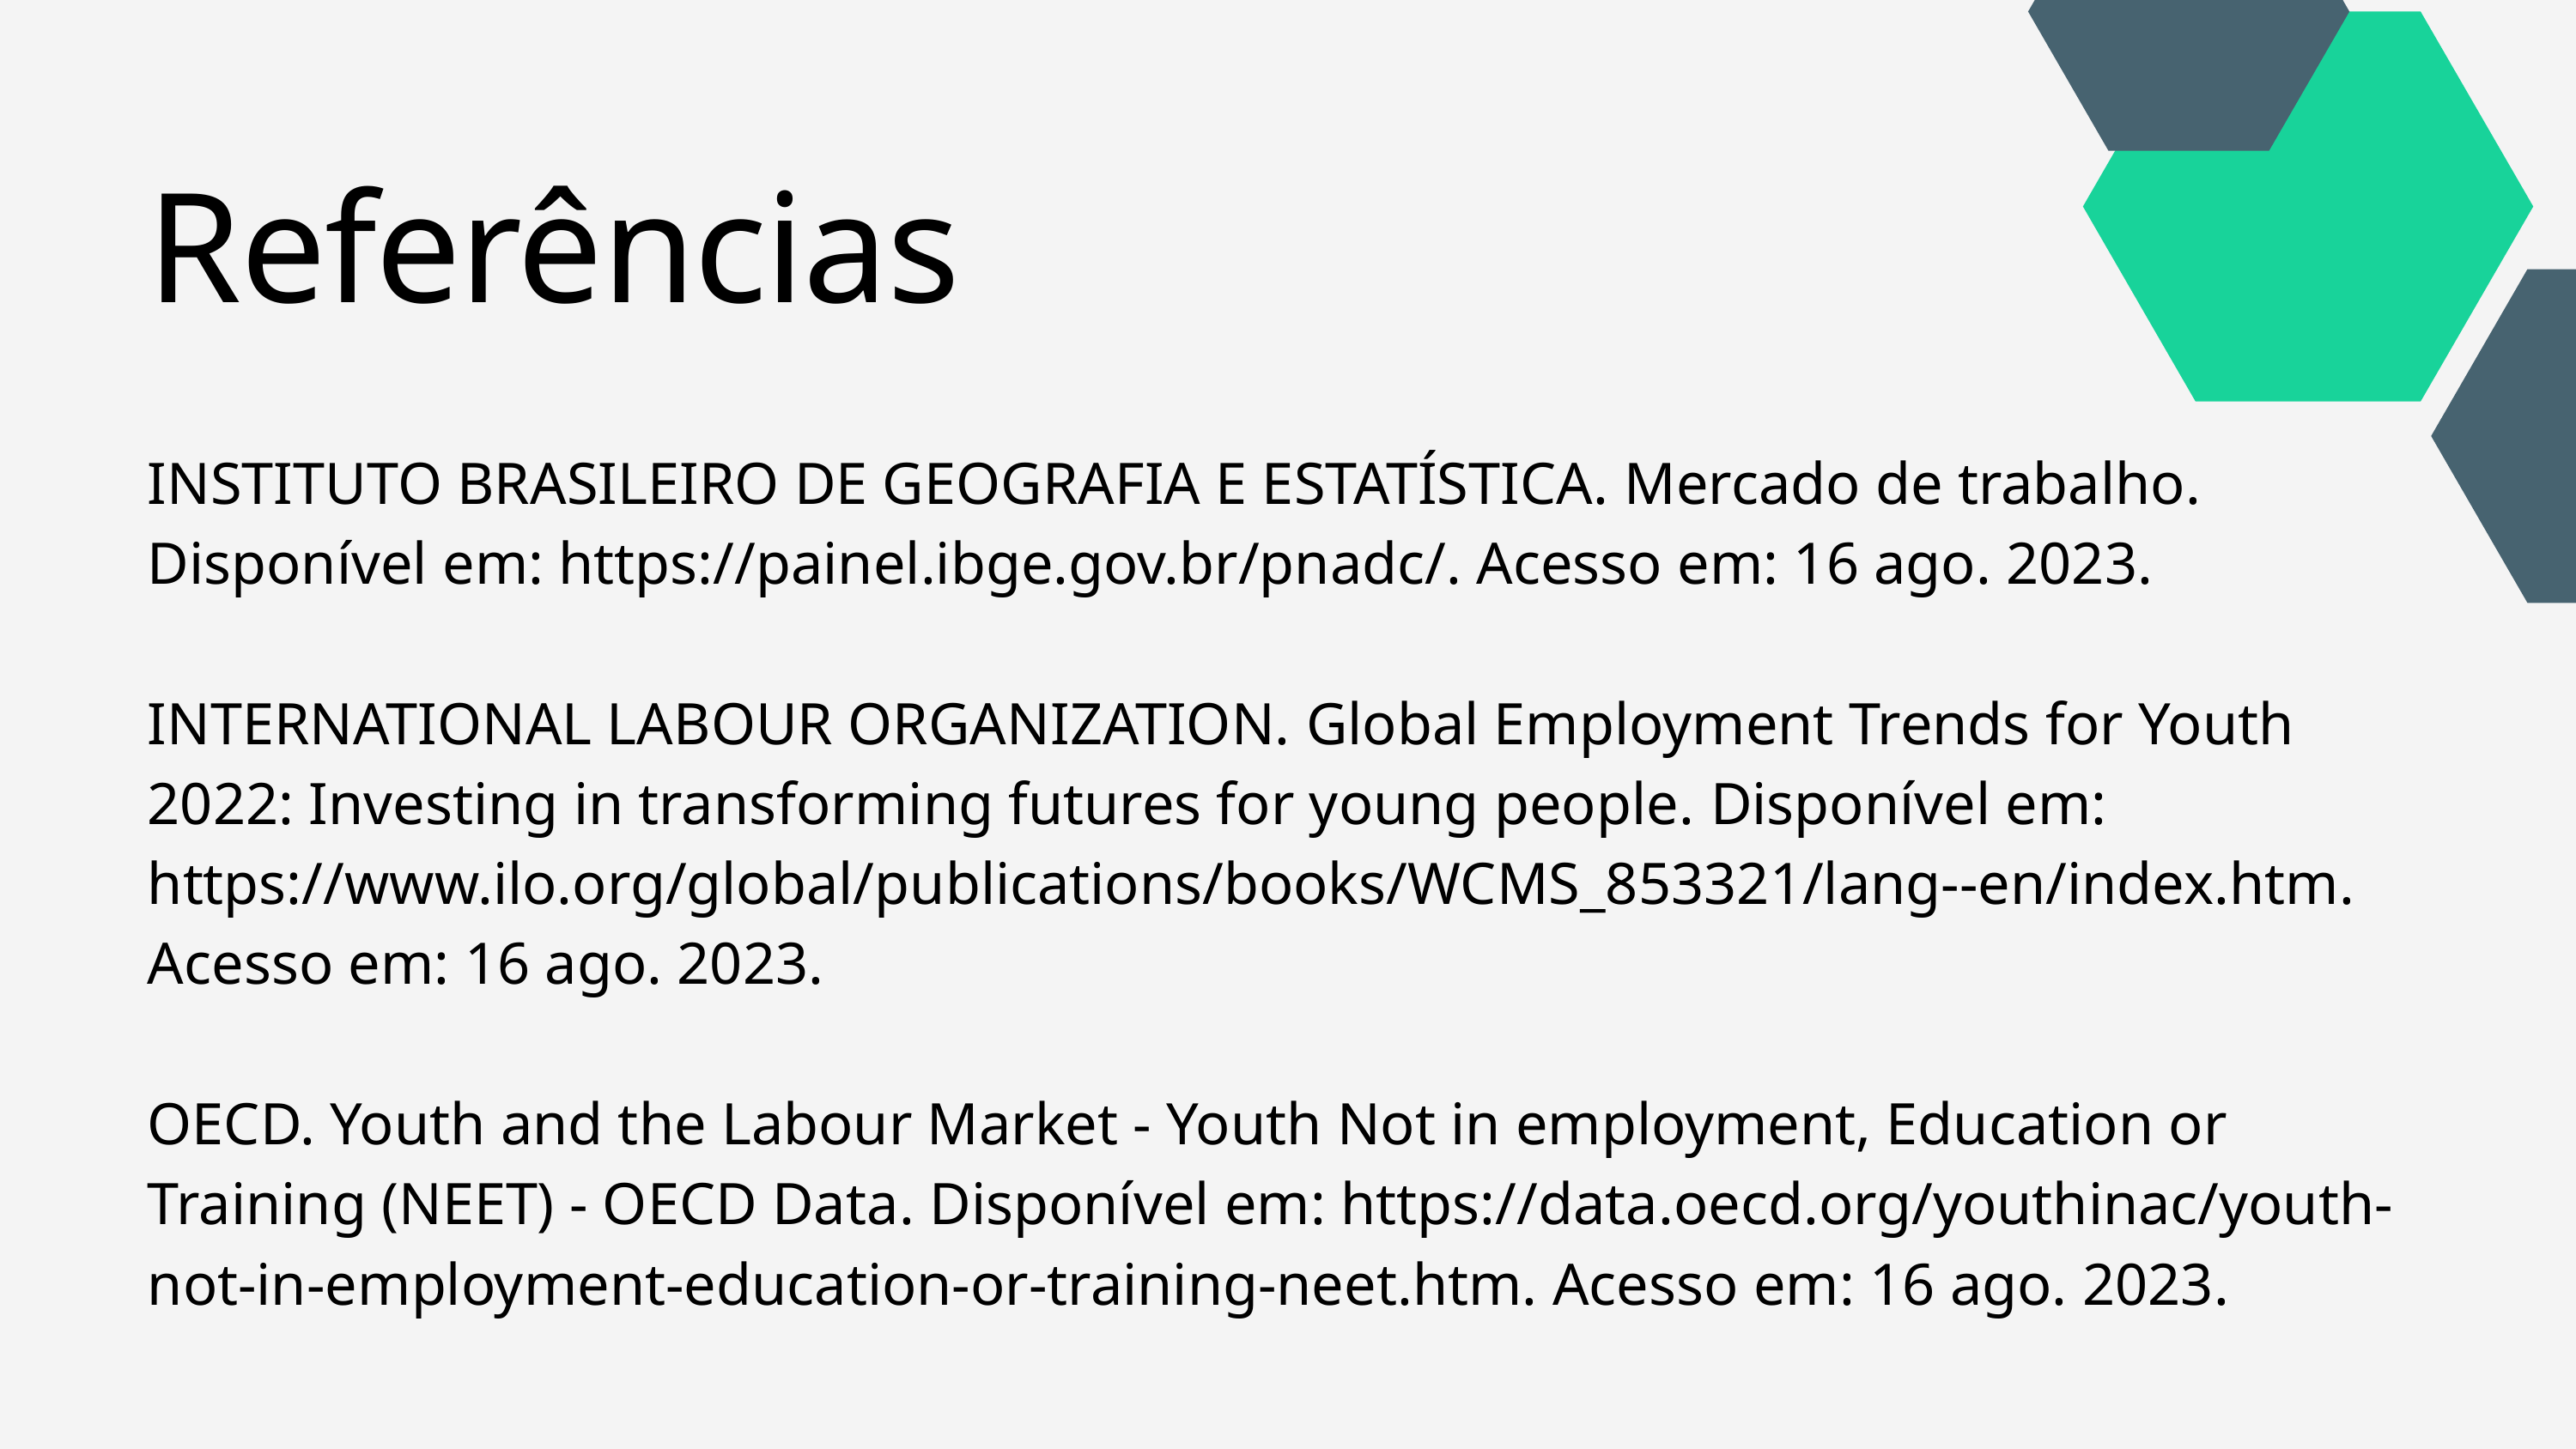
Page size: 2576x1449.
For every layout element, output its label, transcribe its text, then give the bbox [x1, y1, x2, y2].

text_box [2027, 0, 2350, 151]
text_box Referências [147, 150, 981, 516]
text_box INSTITUTO BRASILEIRO DE GEOGRAFIA E ESTATÍSTICA. Mercado de trabalho. Disponível em: https://painel.ibge.gov.br/pnadc/. Acesso em: 16 ago. 2023. INTERNATIONAL LABOUR ORGANIZATION. Global Employment Trends for Youth 2022: Investing in transforming futures for young people. Disponível em: https://www.ilo.org/global/publications/books/WCMS_853321/lang--en/index.htm. Acesso em: 16 ago. 2023. OECD. Youth and the Labour Market - Youth Not in employment, Education or Training (NEET) - OECD Data. Disponível em: https://data.oecd.org/youthinac/youth-not-in-employment-education-or-training-neet.htm. Acesso em: 16 ago. 2023. [147, 435, 2434, 1317]
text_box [2082, 11, 2534, 402]
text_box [2431, 269, 2576, 603]
